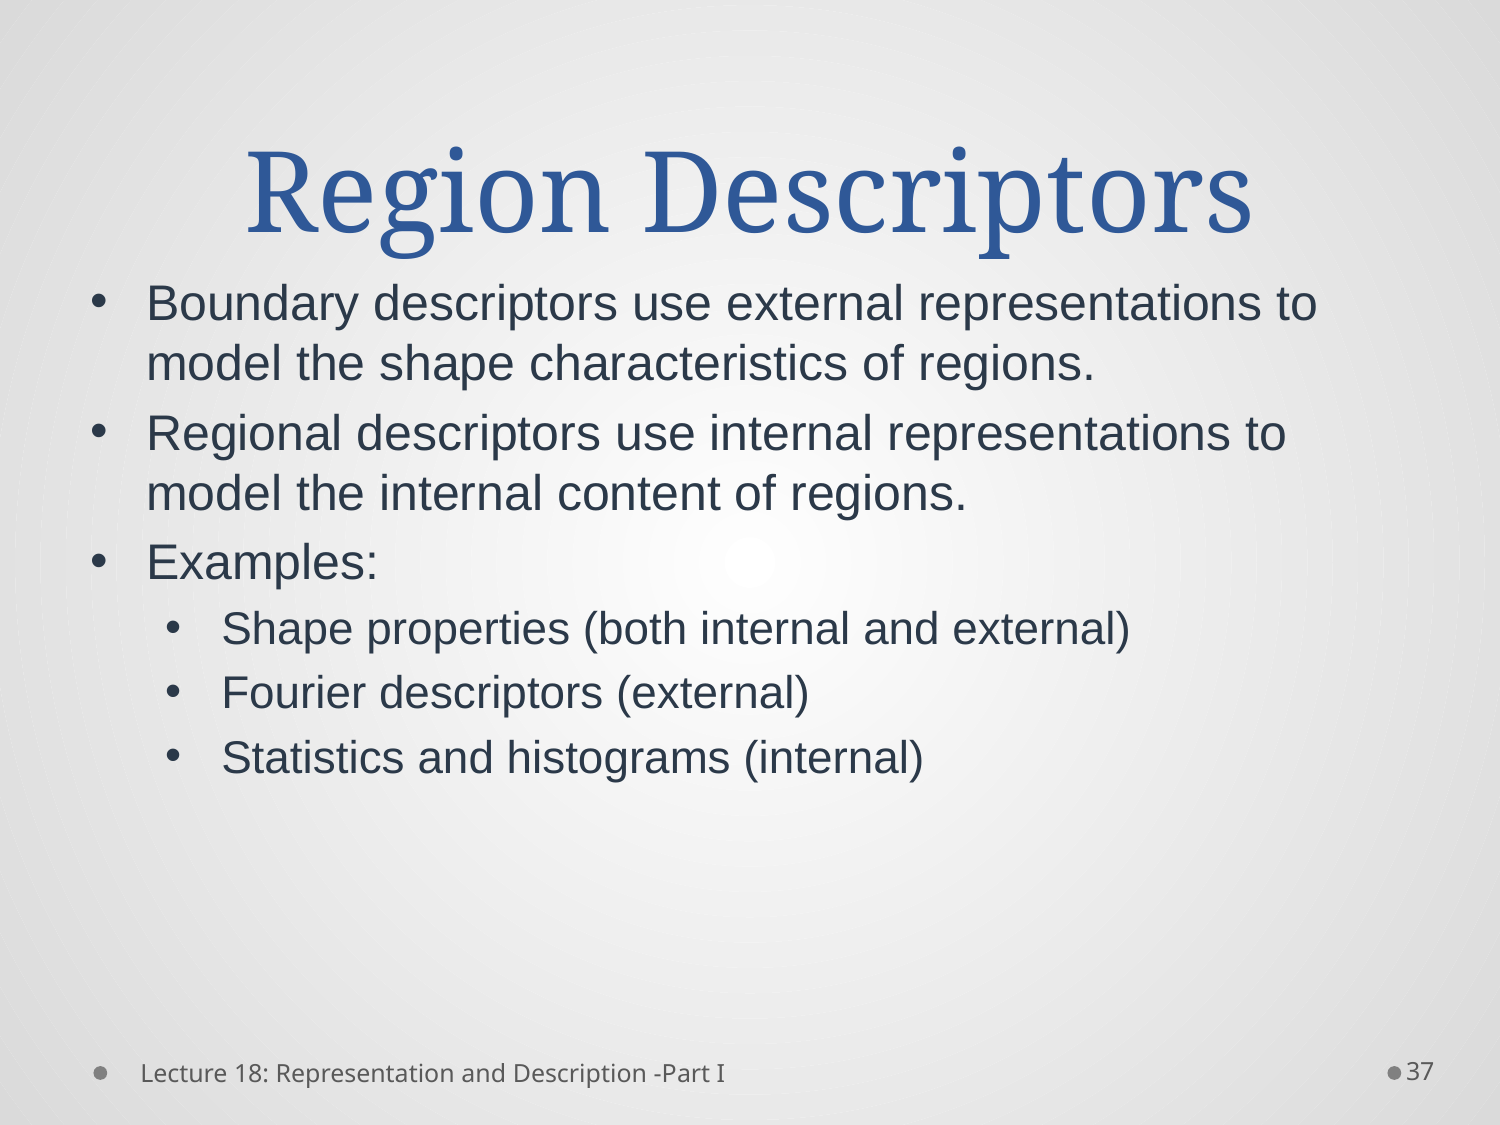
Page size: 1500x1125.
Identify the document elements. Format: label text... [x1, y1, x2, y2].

text_box Boundary descriptors use external representations to model the shape characteristics of regions. Regional descriptors use internal representations to model the internal content of regions. Examples: Shape properties (both internal and external) Fourier descriptors (external) Statistics and histograms (internal) [74, 262, 1425, 1005]
title Region Descriptors [75, 0, 1425, 262]
text_box [99, 287, 1450, 1030]
slide_number 37 [1401, 1042, 1494, 1103]
